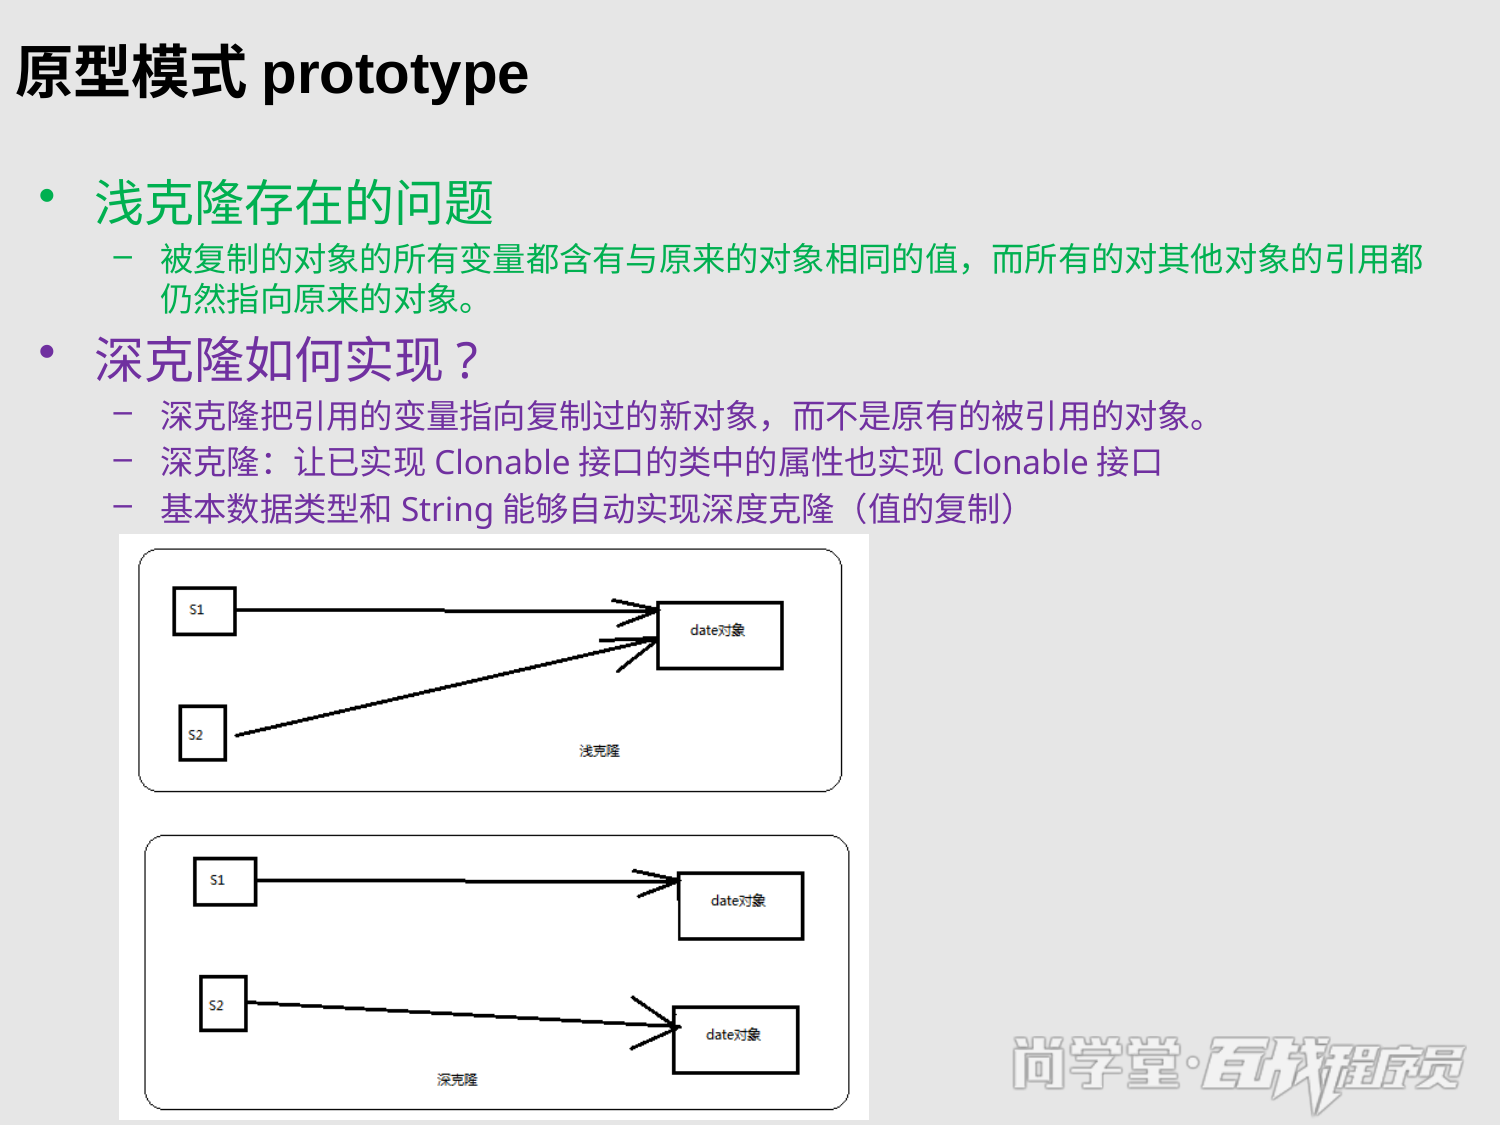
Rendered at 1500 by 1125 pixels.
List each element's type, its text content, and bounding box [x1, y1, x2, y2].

picture [118, 534, 870, 1120]
title 原型模式prototype [0, 0, 1164, 141]
list 浅克隆存在的问题 被复制的对象的所有变量都含有与原来的对象相同的值，而所有的对其他对象的引用都仍然指向原来的对象。 深克隆如何实现? 深克隆把引用的变量指向复制过的新对象，而不是原有的被引用的对象。 深克隆：让已实现Clonable接口的类中的属性也实现Clonable接口 基本数据类型和String能够自动实现深度克隆（值的复制） [23, 164, 1465, 997]
picture [1012, 1036, 1467, 1119]
